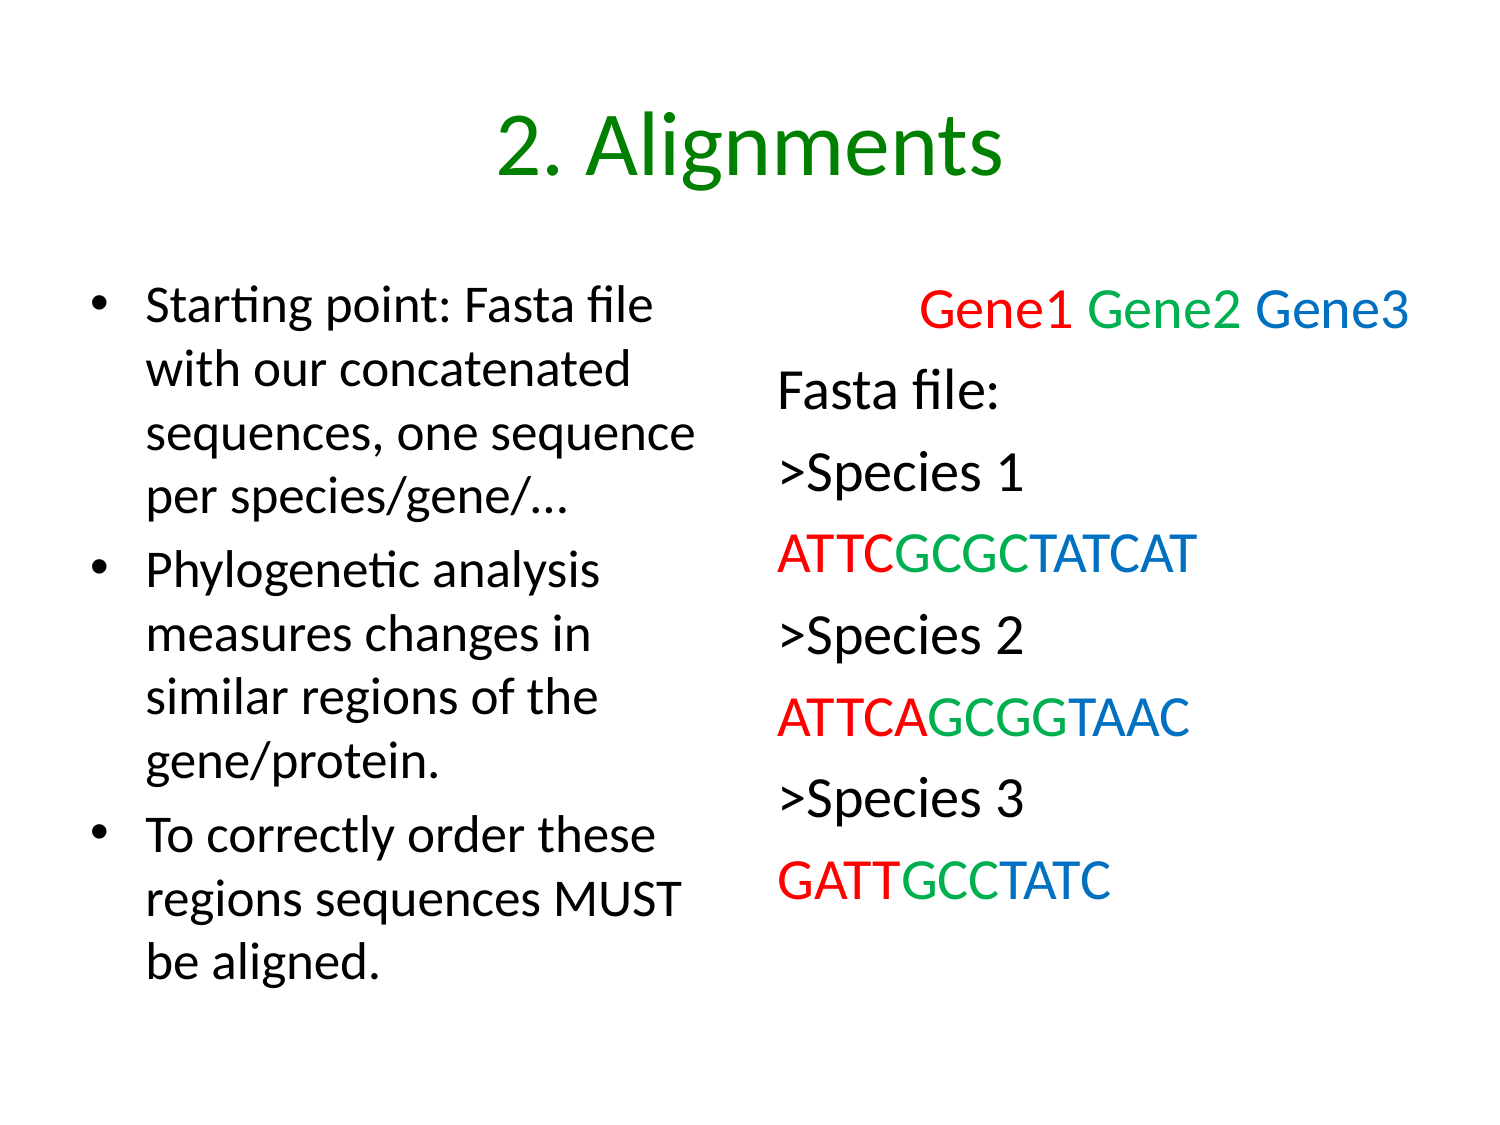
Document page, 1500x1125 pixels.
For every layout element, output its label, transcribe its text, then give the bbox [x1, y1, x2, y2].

title 2. Alignments [75, 45, 1425, 233]
list Gene1 Gene2 Gene3 Fasta file: >Species 1 ATTCGCGCTATCAT >Species 2 ATTCAGCGGTAAC >Species 3 GATTGCCTATC [762, 262, 1425, 1005]
list Starting point: Fasta file with our concatenated sequences, one sequence per species/gene/… Phylogenetic analysis measures changes in similar regions of the gene/protein. To correctly order these regions sequences MUST be aligned. [75, 262, 738, 1005]
